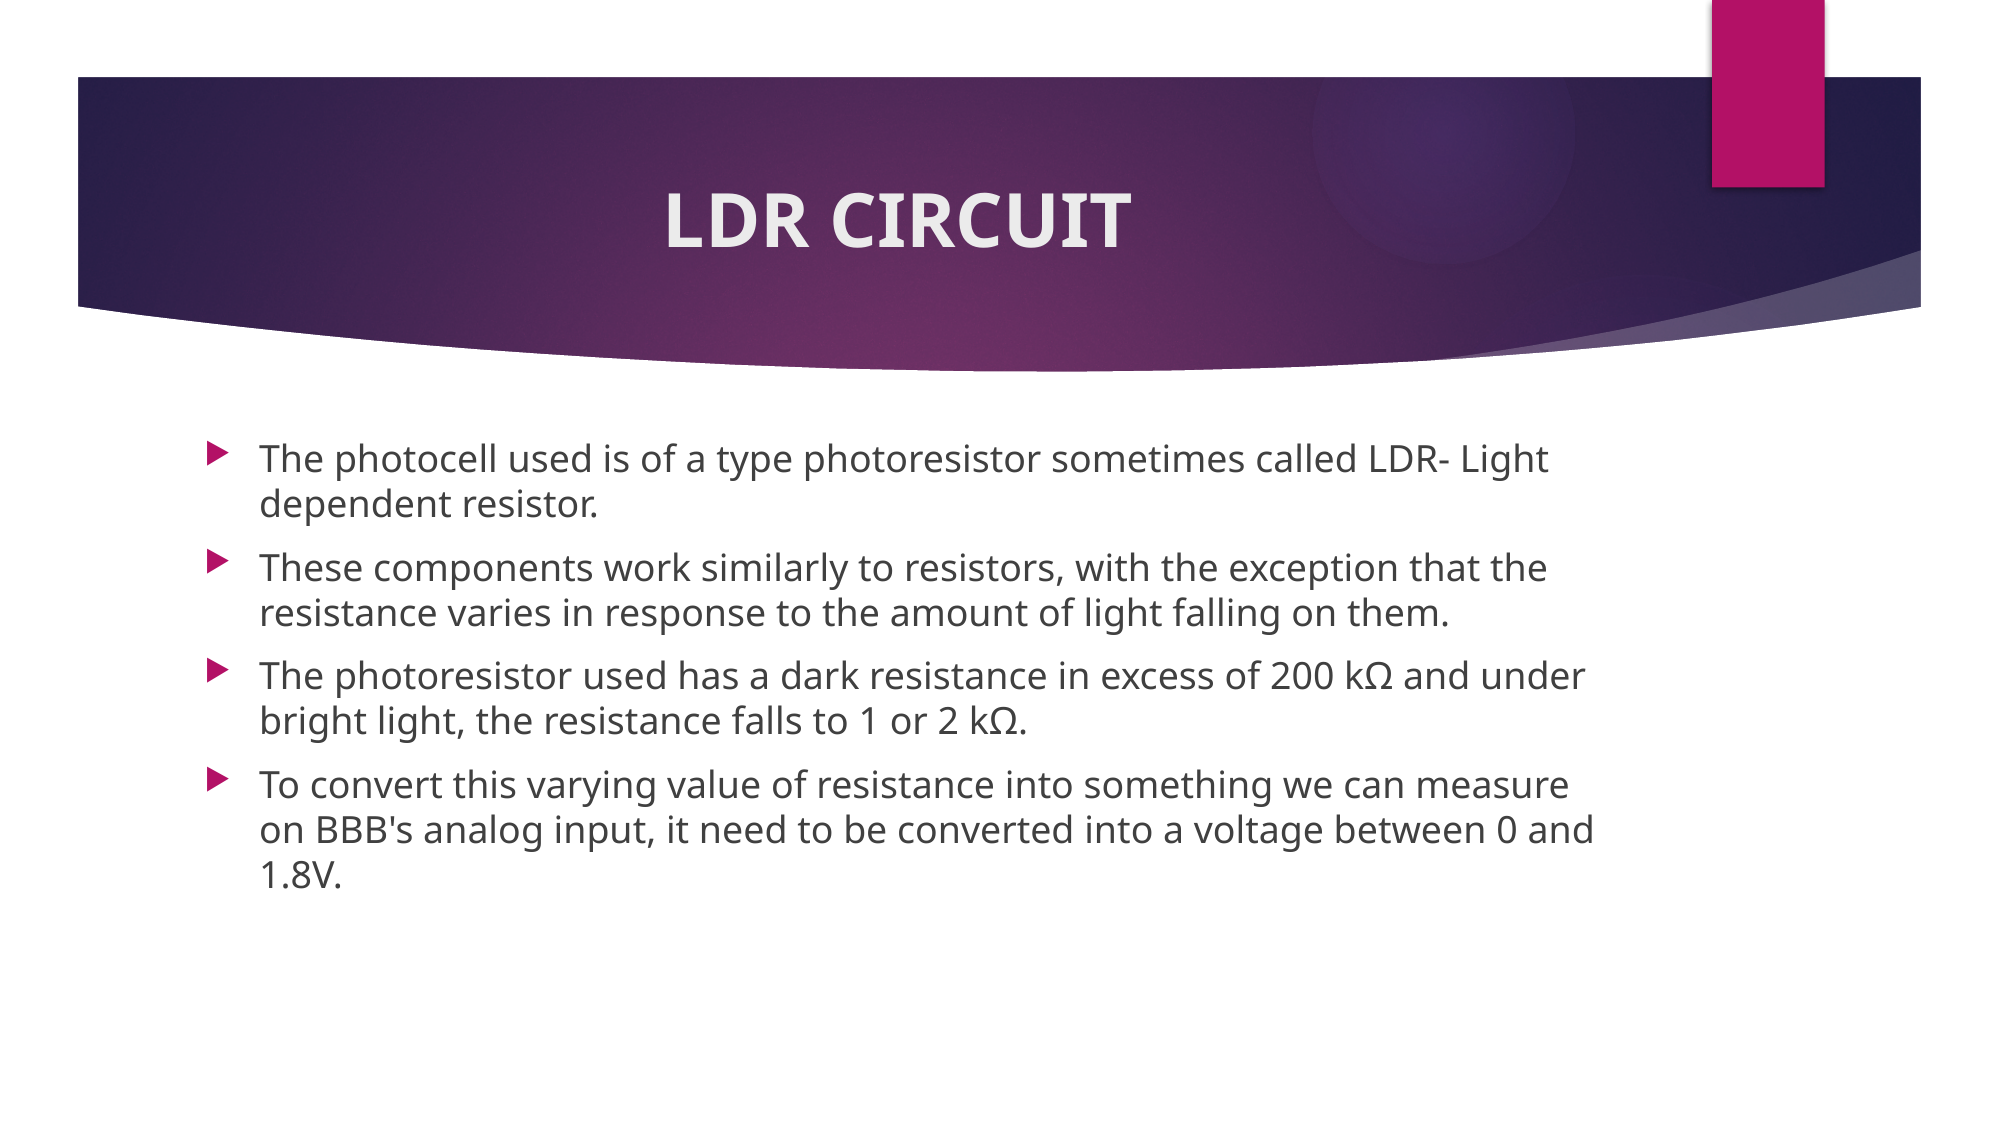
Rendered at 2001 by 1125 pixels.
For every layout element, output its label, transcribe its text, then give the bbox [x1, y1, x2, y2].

list The photocell used is of a type photoresistor sometimes called LDR- Light dependent resistor. These components work similarly to resistors, with the exception that the resistance varies in response to the amount of light falling on them. The photoresistor used has a dark resistance in excess of 200 kΩ and under bright light, the resistance falls to 1 or 2 kΩ. To convert this varying value of resistance into something we can measure on BBB's analog input, it need to be converted into a voltage between 0 and 1.8V. [189, 427, 1638, 988]
title LDR CIRCUIT [189, 159, 1627, 276]
